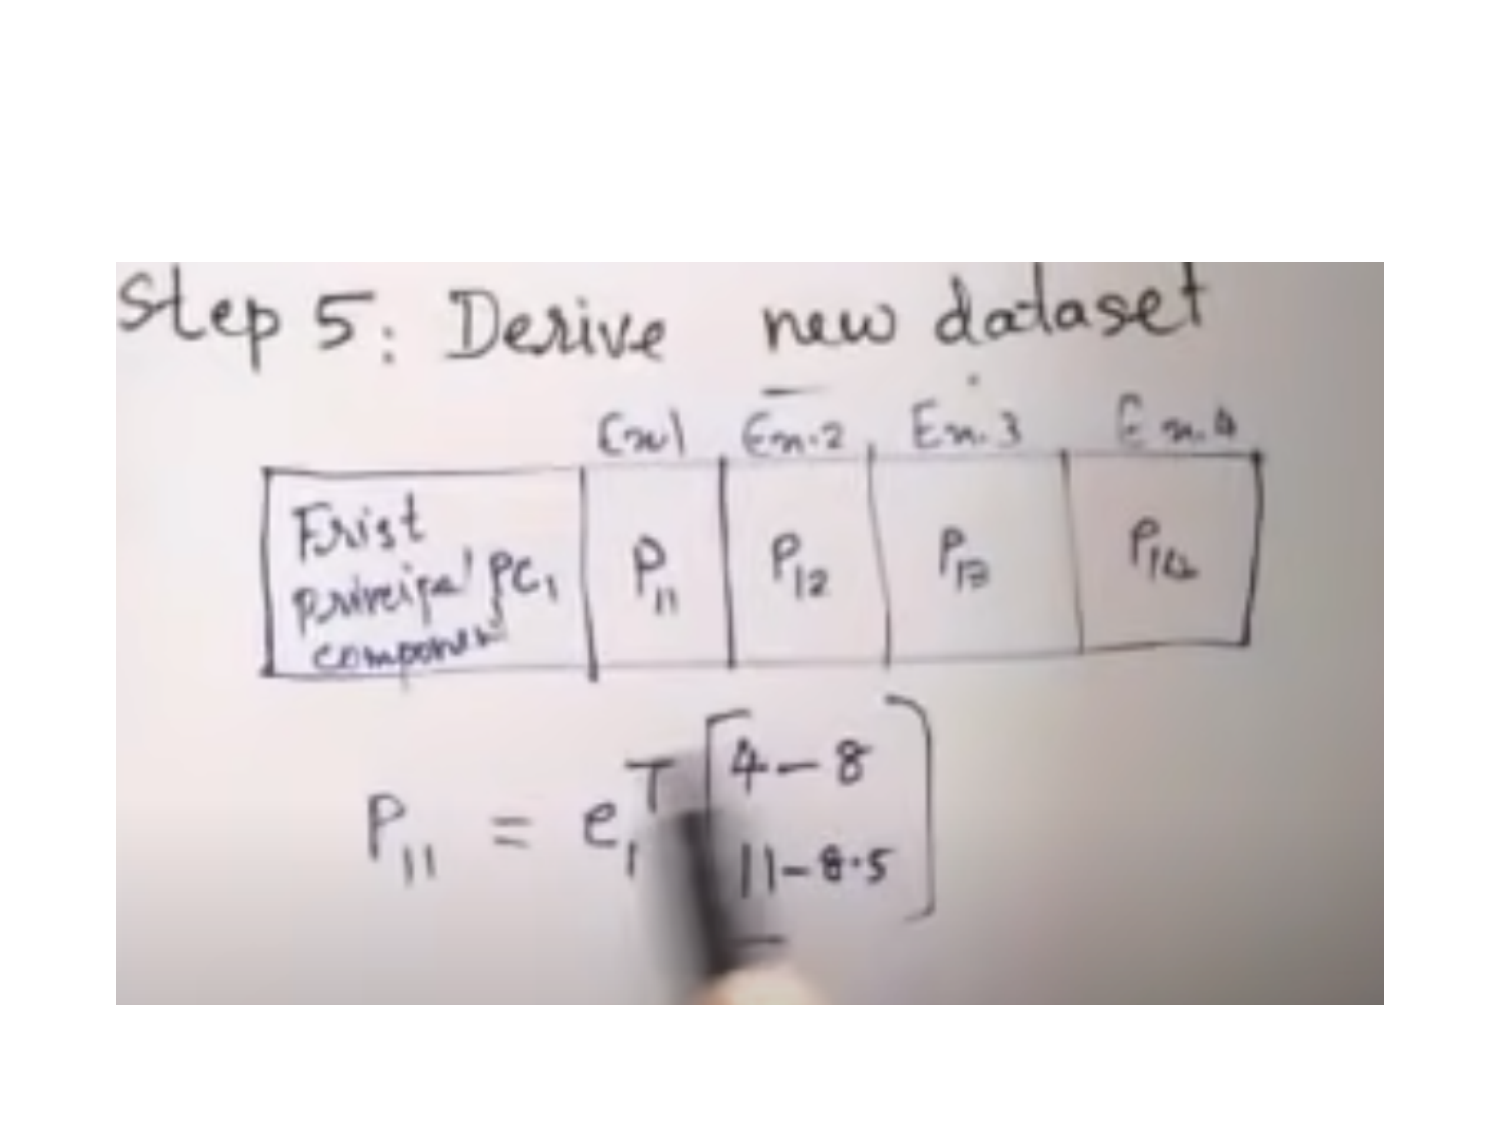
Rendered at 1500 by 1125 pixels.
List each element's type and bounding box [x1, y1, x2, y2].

list [116, 262, 1384, 1006]
